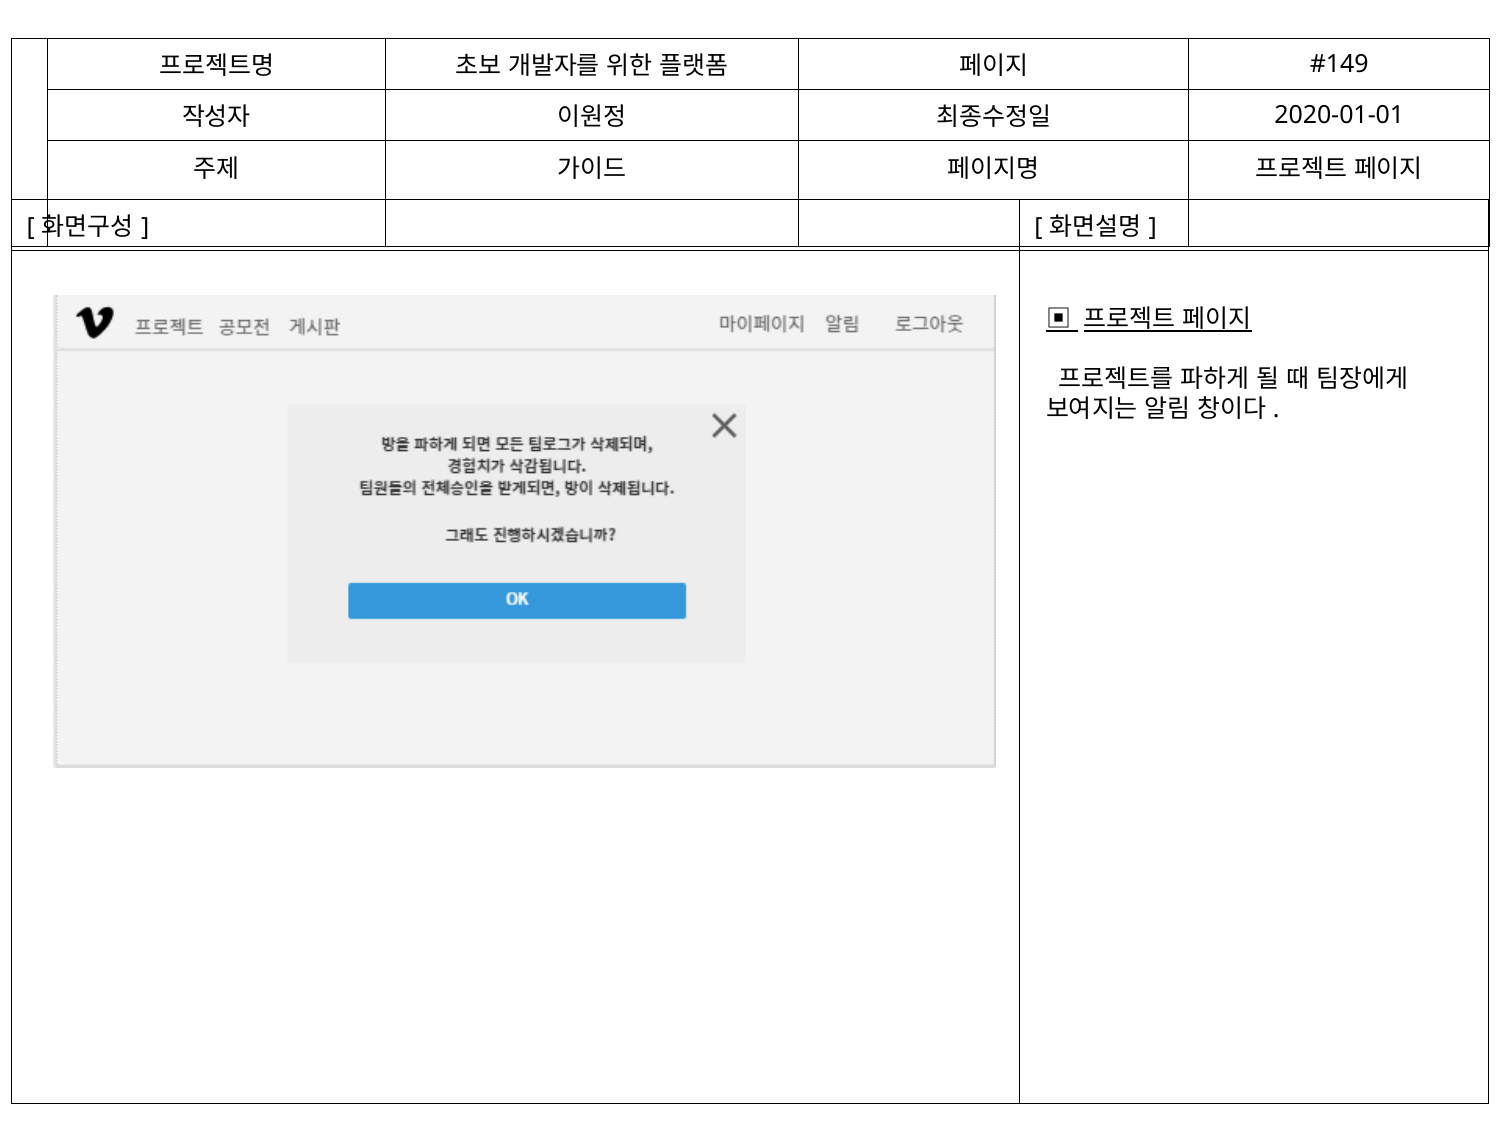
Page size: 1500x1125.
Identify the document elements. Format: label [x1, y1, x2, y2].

table_header [48, 39, 385, 89]
text_box [1031, 295, 1477, 430]
table_cell [799, 90, 1188, 140]
picture [52, 295, 996, 768]
table_cell [48, 141, 385, 199]
table_cell [799, 141, 1188, 199]
table_cell [386, 90, 798, 140]
table_cell [12, 251, 1019, 1103]
table_cell [1020, 251, 1488, 1103]
table_header [799, 39, 1188, 89]
table_header [12, 200, 1019, 250]
table_header [1189, 39, 1489, 89]
table_header [12, 39, 47, 199]
table_cell [386, 141, 798, 199]
table_cell [48, 90, 385, 140]
table_cell [1189, 90, 1489, 140]
table_cell [1189, 141, 1489, 199]
table_header [386, 39, 798, 89]
table_header [1020, 200, 1488, 250]
